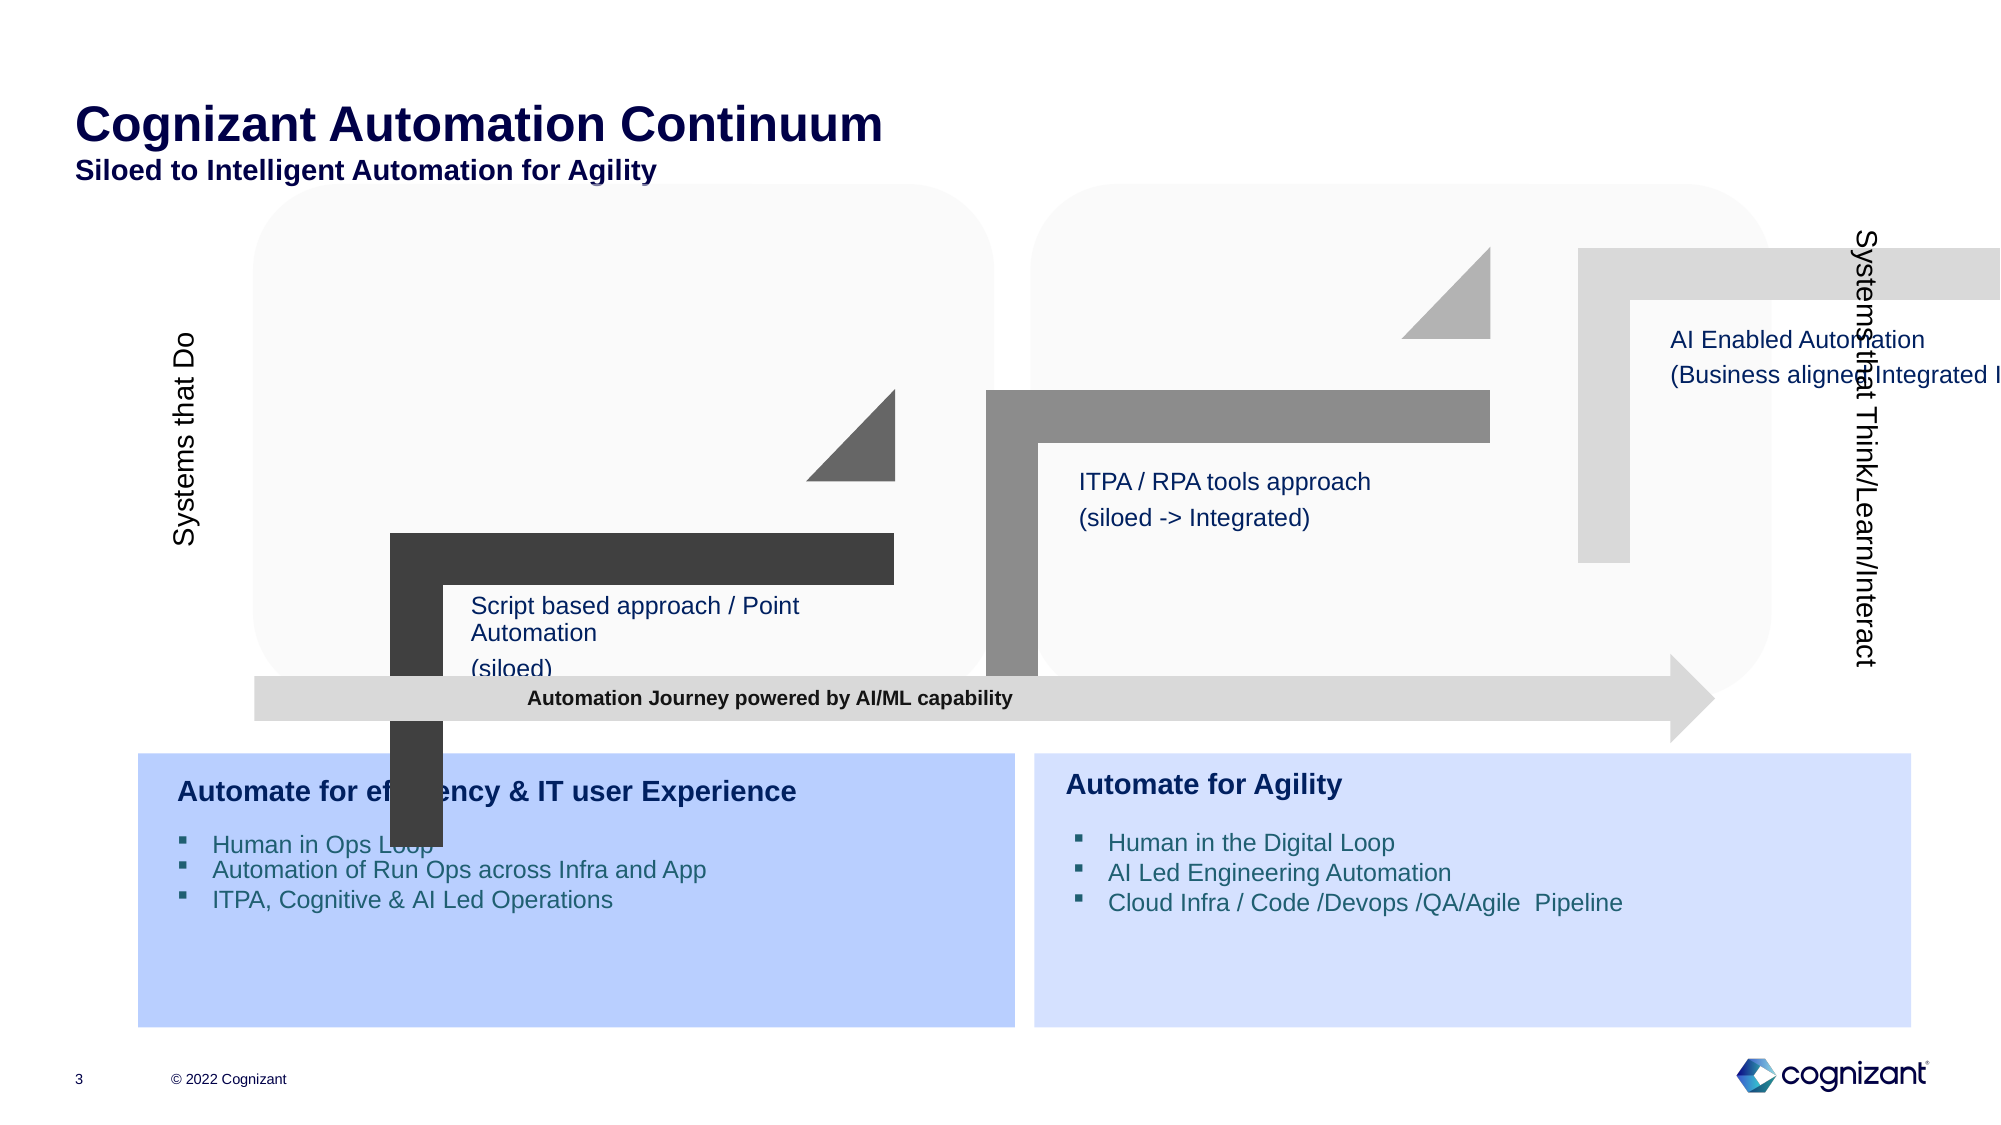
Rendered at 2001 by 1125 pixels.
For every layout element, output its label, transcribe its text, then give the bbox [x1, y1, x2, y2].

title Cognizant Automation Continuum Siloed to Intelligent Automation for Agility [75, 91, 1848, 142]
footer © 2022 Cognizant [171, 1028, 368, 1088]
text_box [138, 183, 1912, 1028]
slide_number 3 [75, 1027, 133, 1088]
picture [1719, 1042, 1943, 1109]
